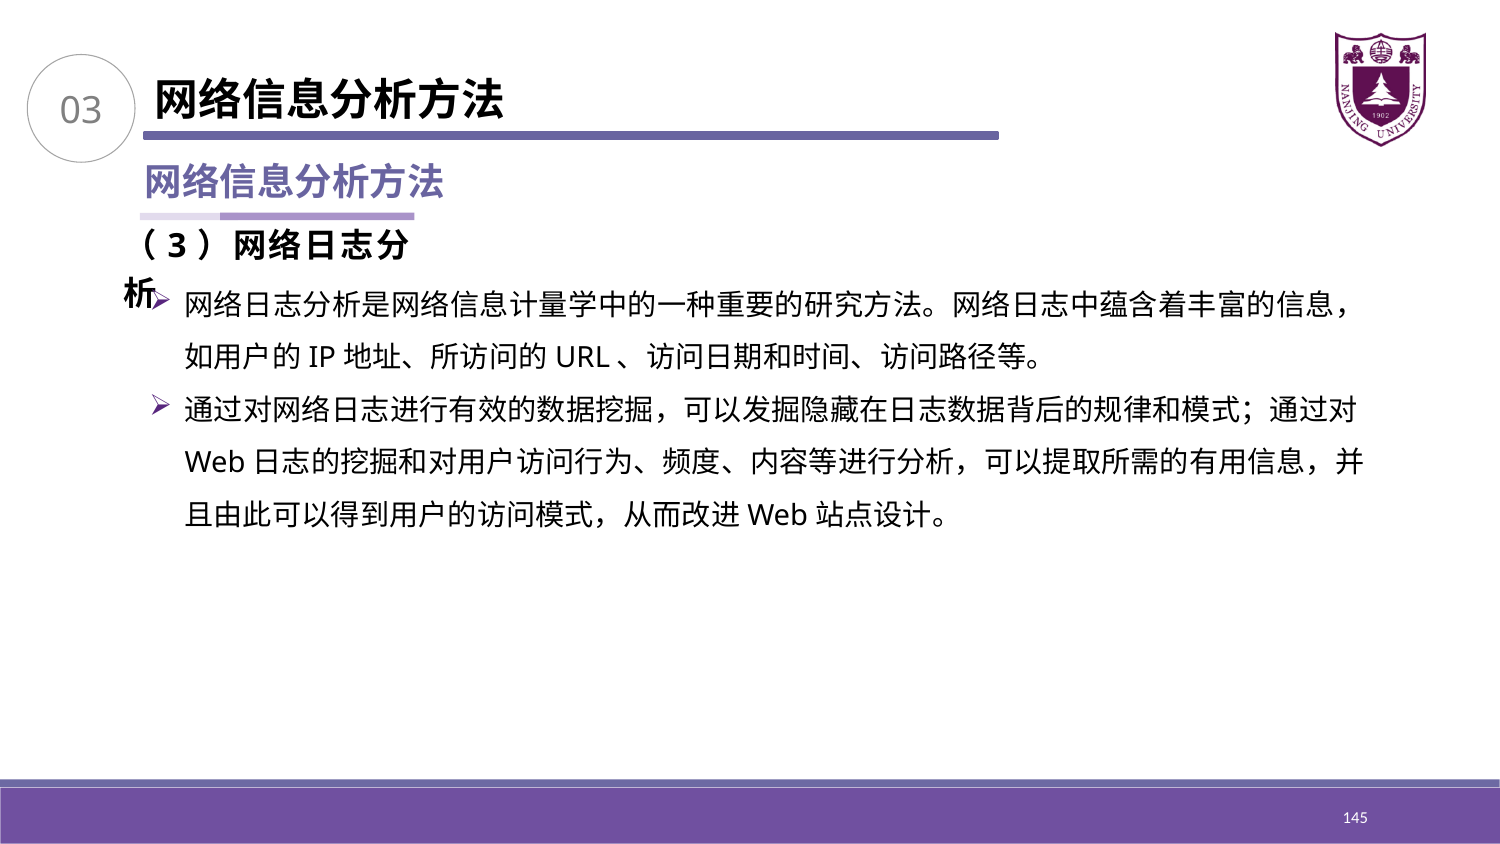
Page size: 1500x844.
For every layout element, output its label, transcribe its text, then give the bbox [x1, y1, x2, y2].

text_box [219, 211, 416, 221]
picture [1334, 31, 1427, 147]
text_box （3）网络日志分析 [109, 209, 424, 272]
text_box [143, 131, 999, 140]
text_box 网络信息分析方法 [143, 66, 517, 131]
text_box 03 [25, 53, 137, 164]
text_box 网络日志分析是网络信息计量学中的一种重要的研究方法。网络日志中蕴含着丰富的信息，如用户的IP地址、所访问的URL、访问日期和时间、访问路径等。 通过对网络日志进行有效的数据挖掘，可以发掘隐藏在日志数据背后的规律和模式；通过对Web日志的挖掘和对用户访问行为、频度、内容等进行分析，可以提取所需的有用信息，并且由此可以得到用户的访问模式，从而改进Web站点设计。 [134, 261, 1380, 591]
slide_number 145 [1218, 794, 1380, 840]
text_box 网络信息分析方法 [129, 150, 609, 210]
text_box [139, 211, 239, 222]
